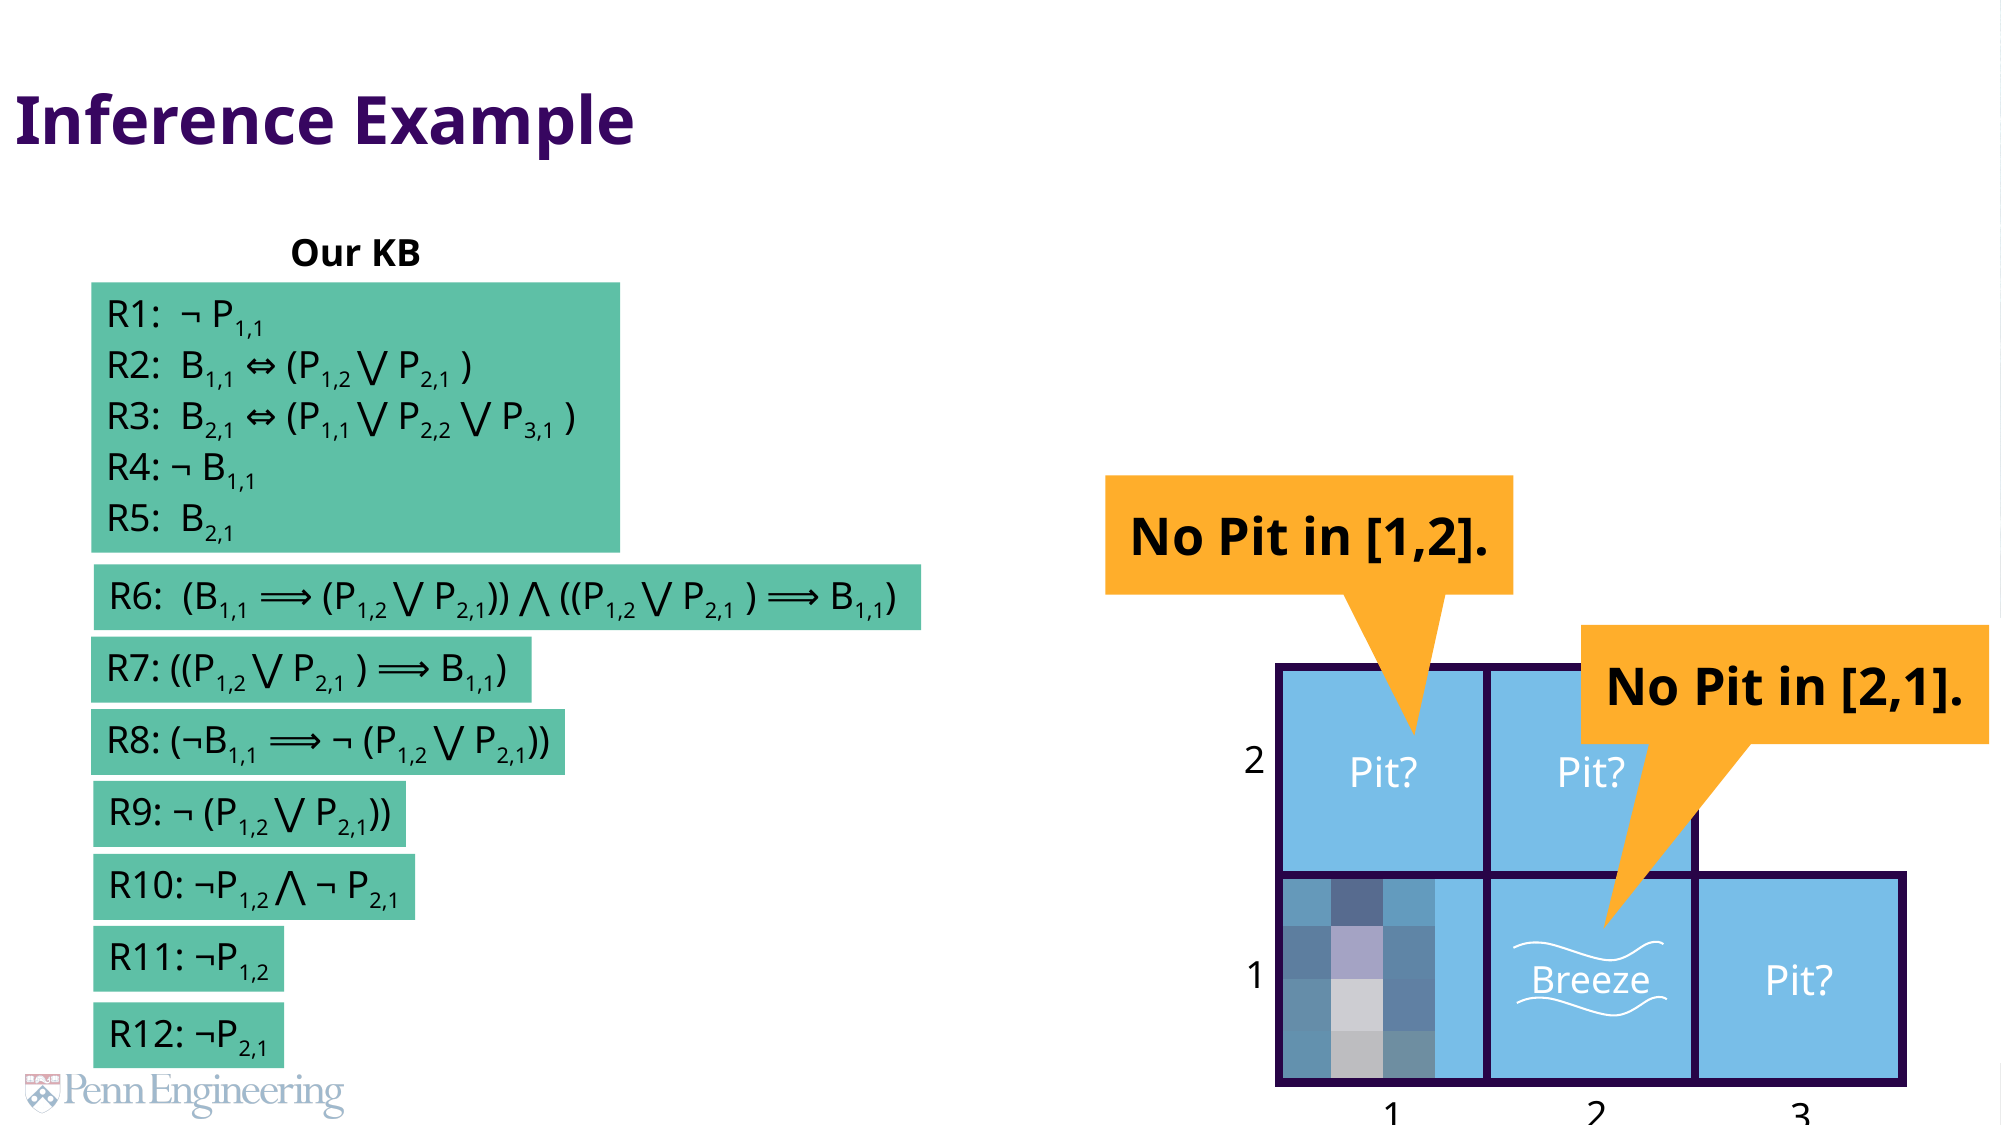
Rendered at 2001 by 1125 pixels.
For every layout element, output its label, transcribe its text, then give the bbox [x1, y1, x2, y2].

title Inference Example [0, 59, 1797, 187]
text_box R12: ¬P2,1 [93, 1002, 285, 1069]
text_box R8: (¬B1,1 ⟹ ¬ (P1,2 ⋁ P2,1)) [91, 709, 565, 775]
text_box [25, 1074, 351, 1119]
text_box [91, 221, 621, 525]
text_box [1229, 615, 2000, 1125]
text_box R10: ¬P1,2 ⋀ ¬ P2,1 [93, 853, 416, 920]
text_box R9: ¬ (P1,2 ⋁ P2,1)) [93, 780, 406, 847]
text_box R11: ¬P1,2 [93, 925, 285, 992]
text_box R6: (B1,1 ⟹ (P1,2 ⋁ P2,1)) ⋀ ((P1,2 ⋁ P2,1 ) ⟹ B1,1) [93, 564, 922, 631]
text_box R7: ((P1,2 ⋁ P2,1 ) ⟹ B1,1) [91, 636, 532, 703]
text_box No Pit in [1,2]. [1105, 475, 1514, 615]
